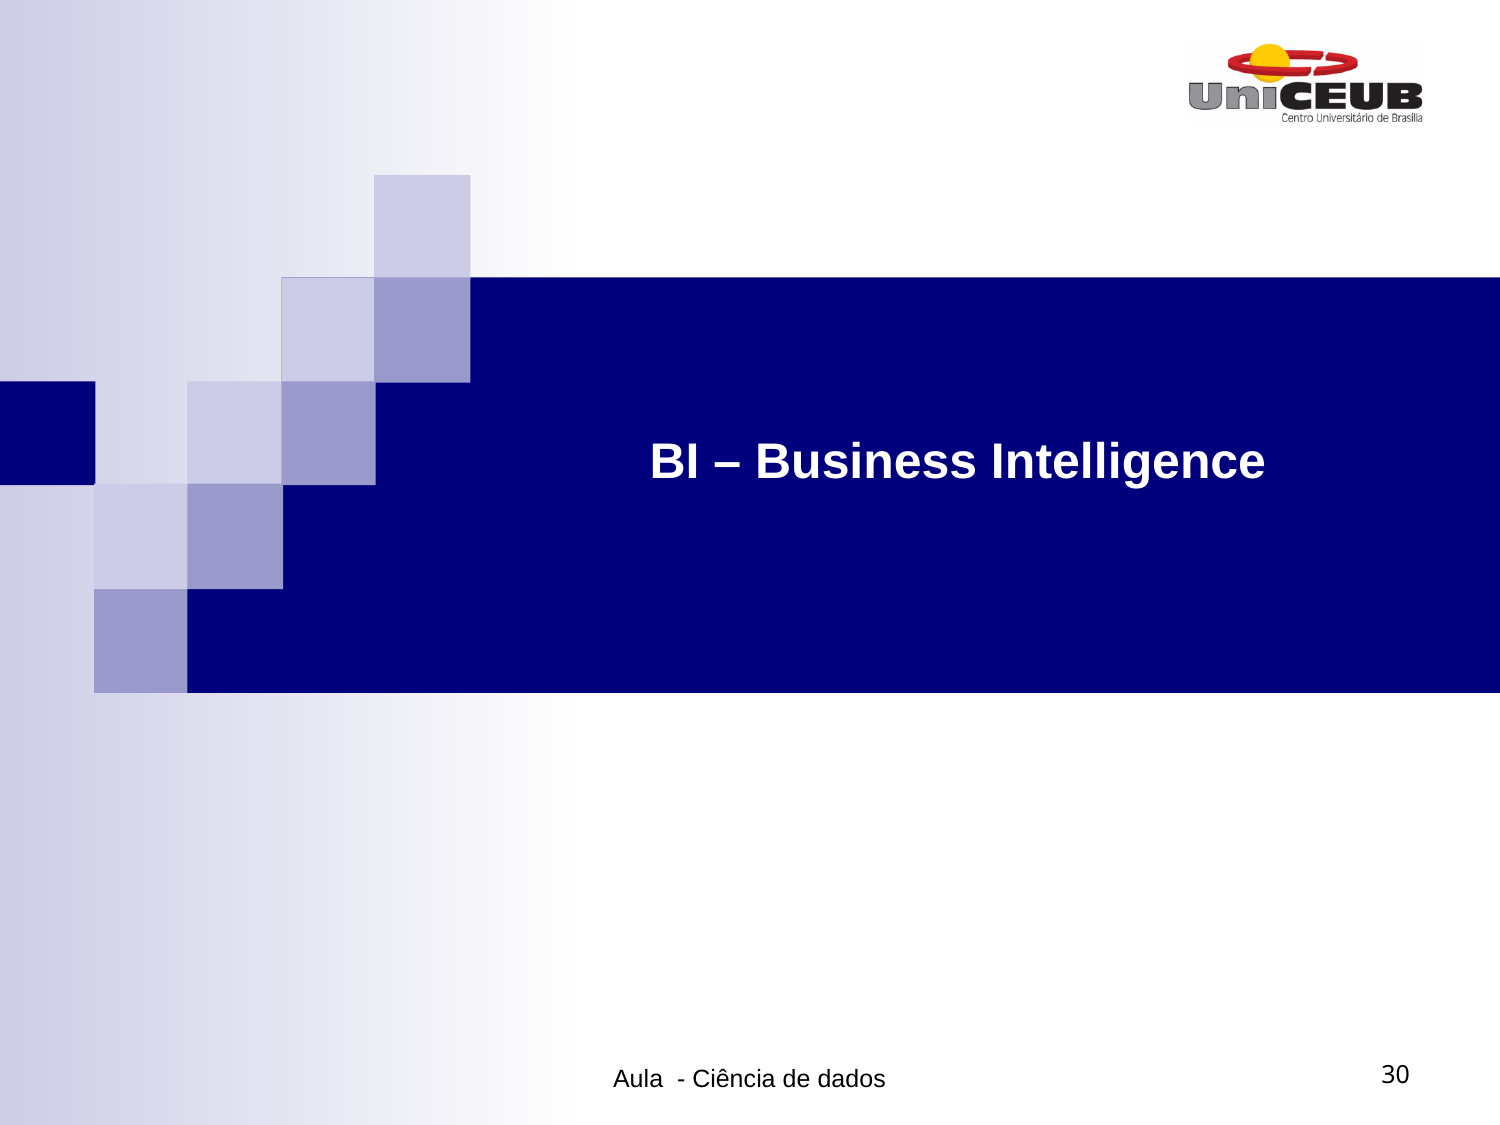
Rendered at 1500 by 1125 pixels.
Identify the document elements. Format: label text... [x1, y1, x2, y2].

text_box Aula - Ciência de dados [512, 1024, 988, 1100]
text_box ‹#› [1074, 1024, 1425, 1100]
title BI – Business Intelligence [478, 314, 1466, 539]
picture [1186, 42, 1424, 125]
